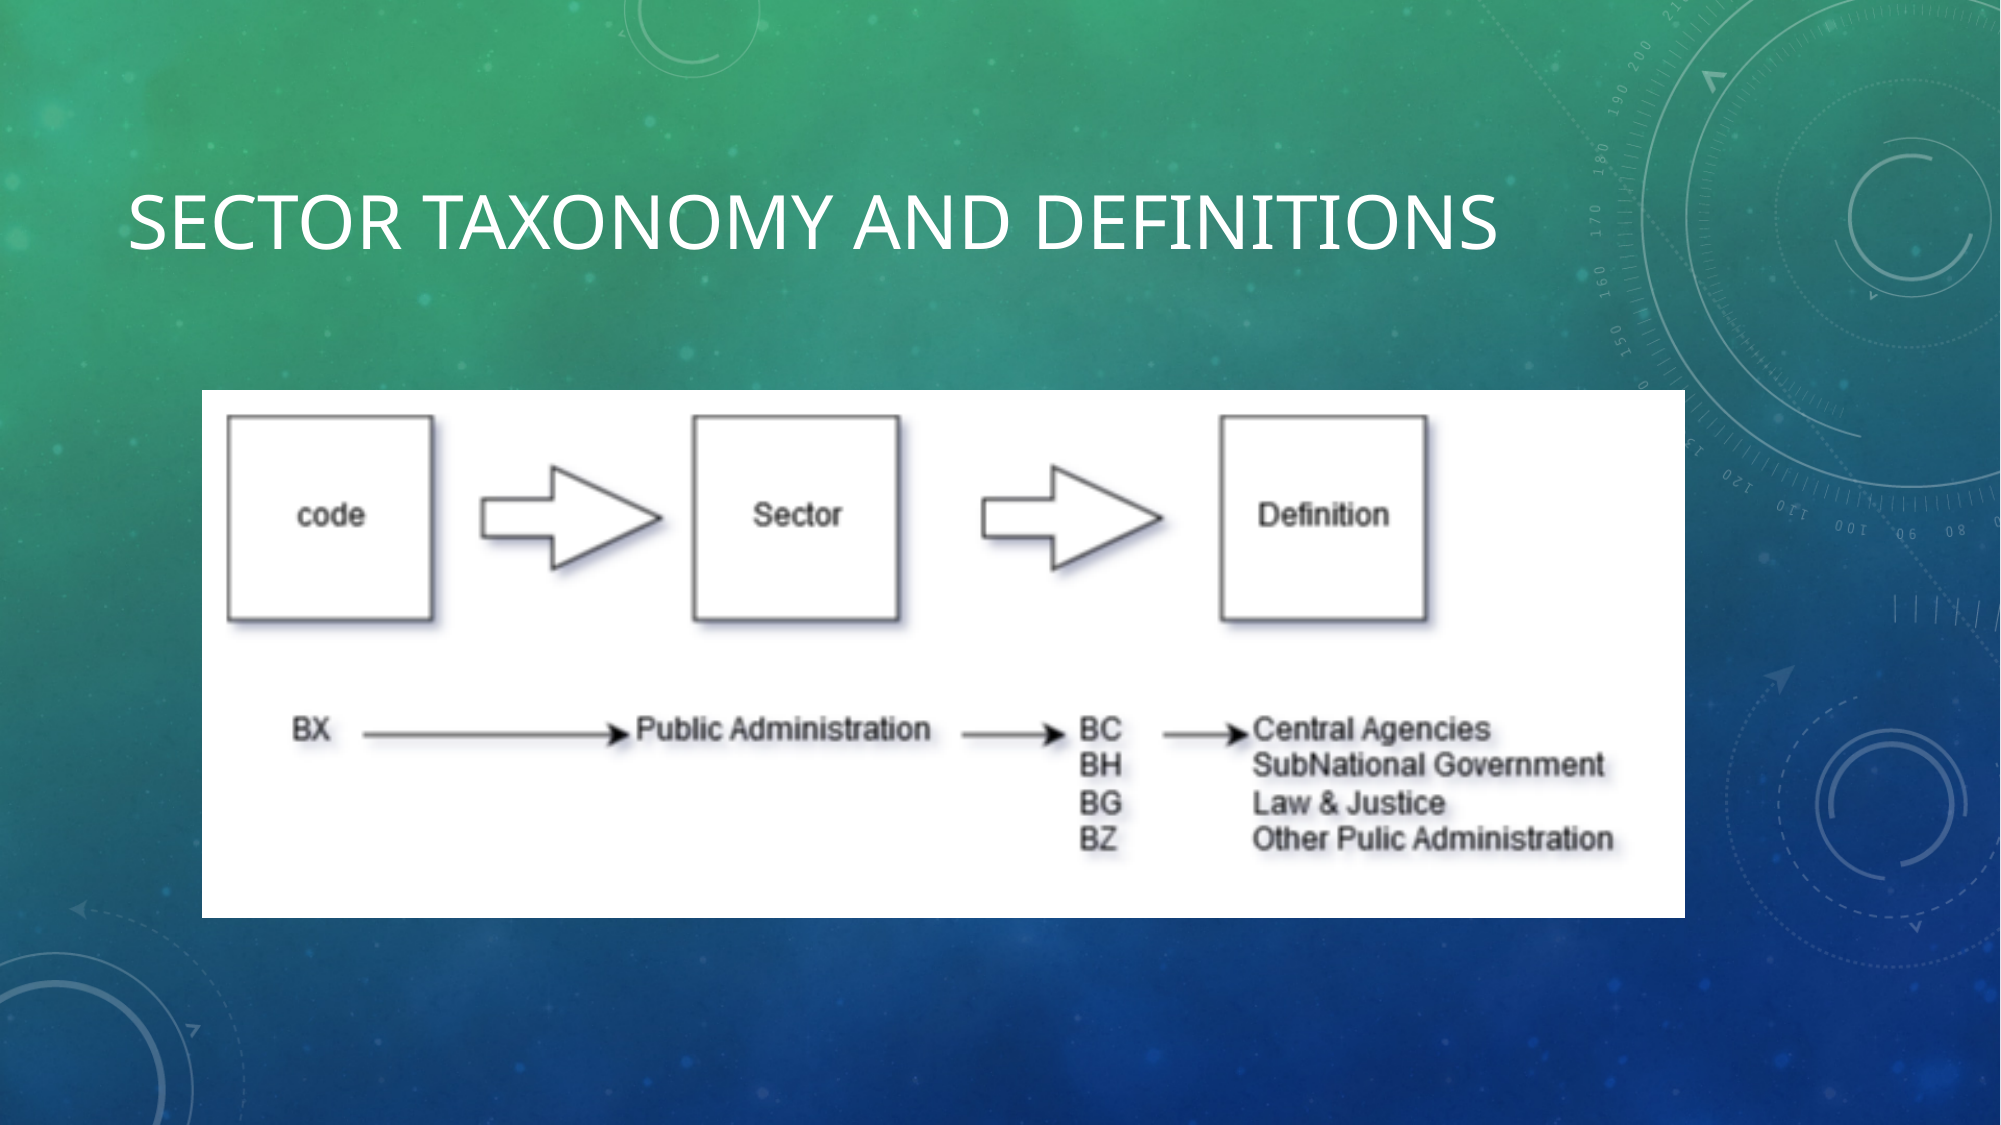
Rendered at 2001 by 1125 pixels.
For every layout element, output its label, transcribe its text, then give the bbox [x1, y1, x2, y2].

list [202, 390, 1685, 919]
picture [0, 0, 2001, 1125]
title Sector Taxonomy and definitions [112, 99, 1775, 339]
